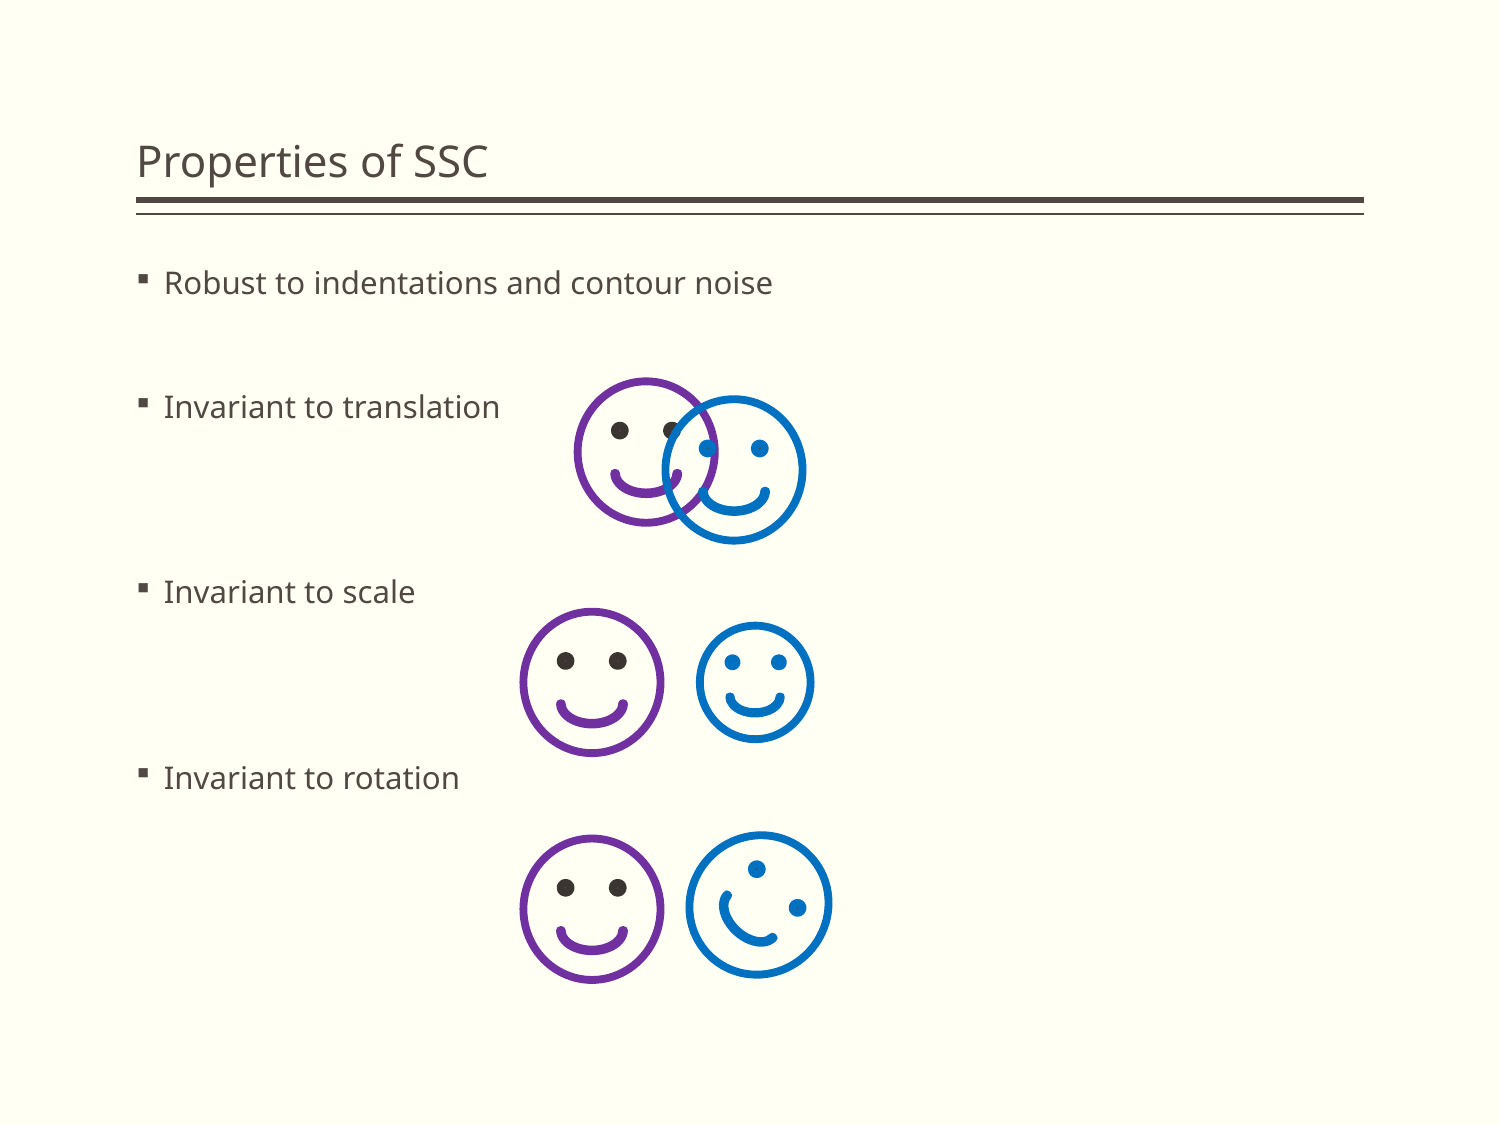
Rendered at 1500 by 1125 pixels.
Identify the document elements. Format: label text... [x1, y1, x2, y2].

text_box [725, 692, 785, 718]
text_box [611, 421, 629, 440]
text_box [685, 831, 833, 979]
text_box [519, 834, 665, 984]
text_box [663, 421, 677, 439]
text_box [698, 486, 770, 516]
text_box [724, 654, 741, 671]
text_box [661, 395, 807, 545]
text_box [556, 879, 575, 897]
text_box [519, 607, 665, 758]
text_box [771, 654, 787, 671]
text_box [748, 860, 766, 878]
list Robust to indentations and contour noise Invariant to translation Invariant to scale Invariant to rotation [135, 262, 1364, 1013]
text_box [556, 652, 575, 670]
text_box [788, 899, 807, 917]
text_box [750, 439, 769, 458]
text_box [698, 439, 717, 458]
text_box [608, 652, 627, 670]
text_box [718, 890, 778, 947]
text_box [573, 377, 701, 527]
text_box [556, 699, 628, 729]
text_box [608, 879, 627, 897]
text_box [610, 469, 665, 499]
text_box [695, 621, 815, 744]
text_box [556, 926, 628, 956]
title Properties of SSC [135, 12, 1364, 193]
